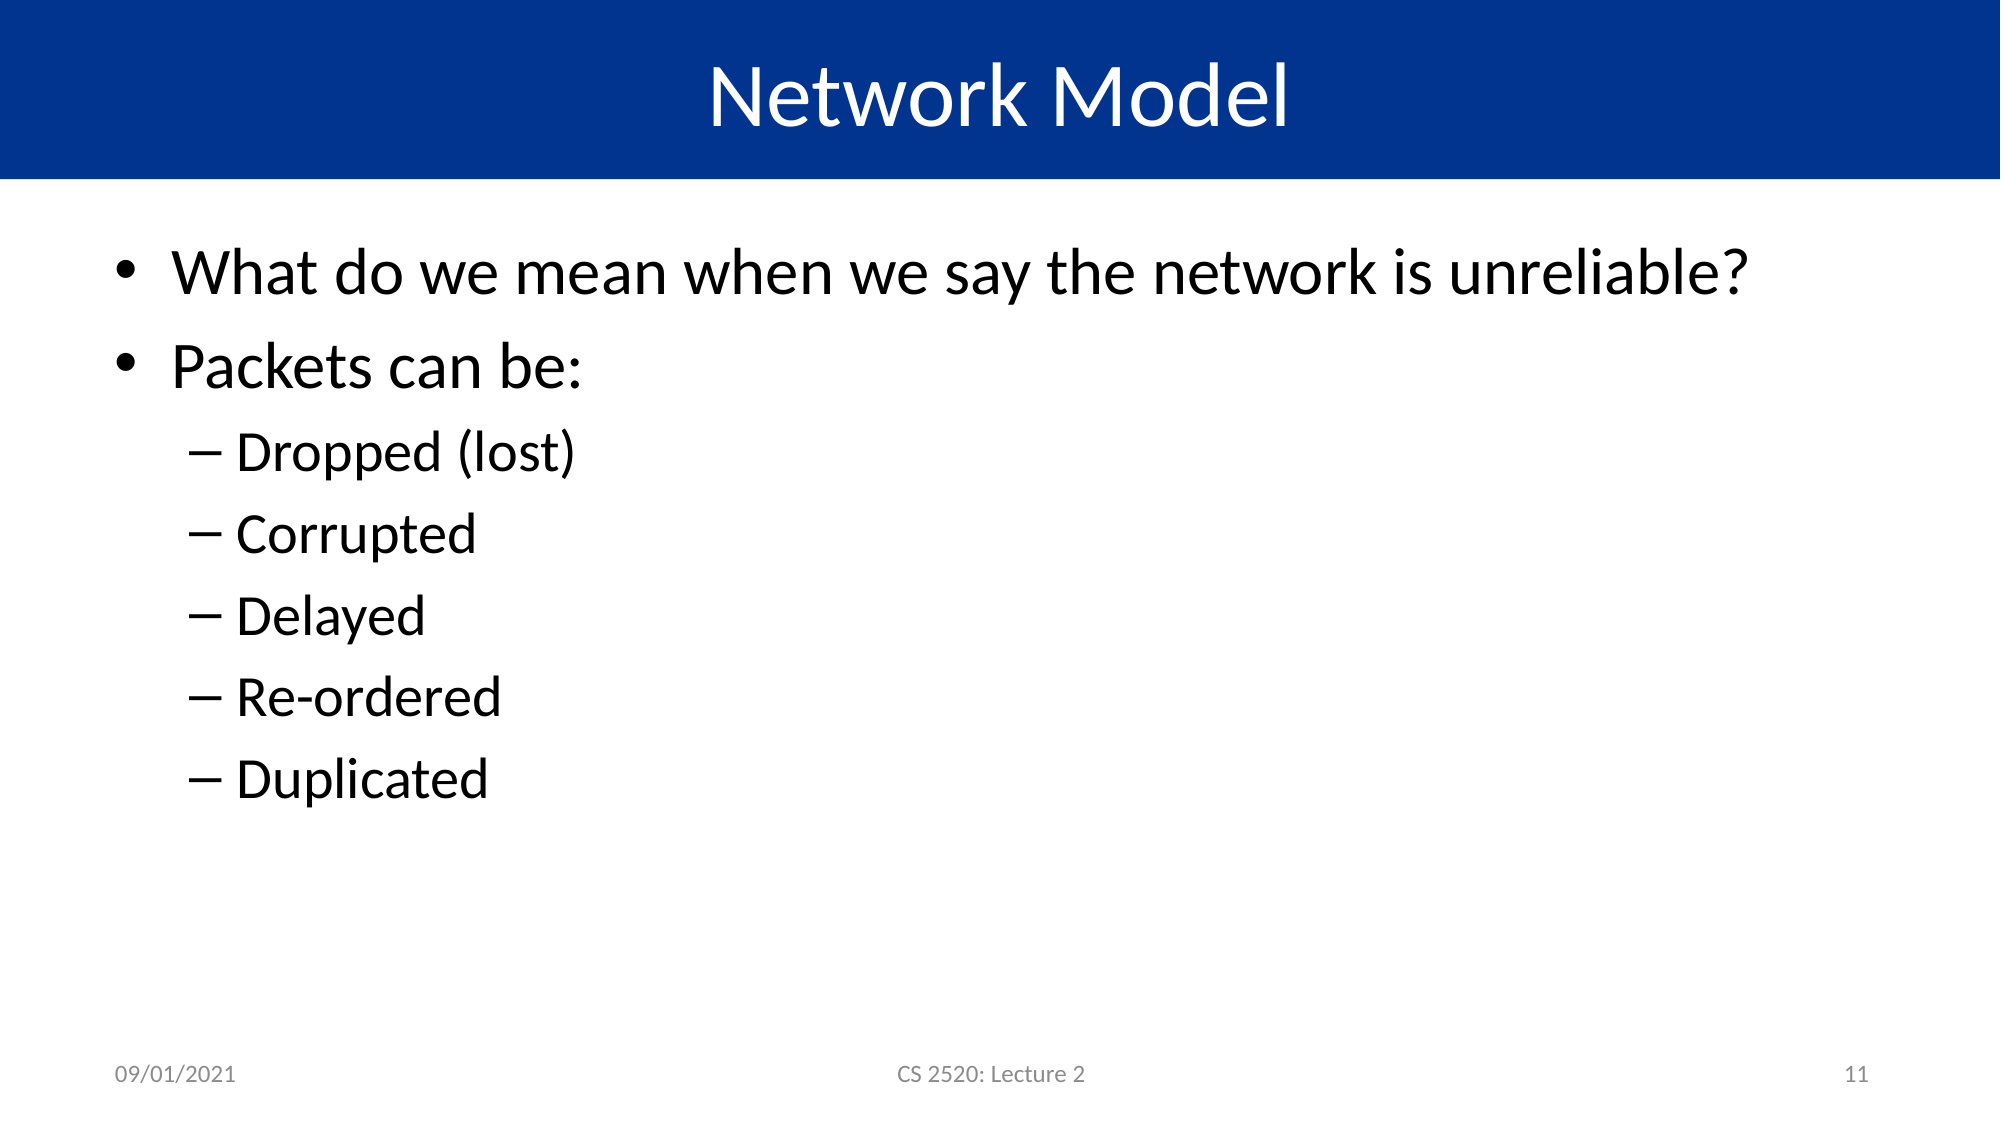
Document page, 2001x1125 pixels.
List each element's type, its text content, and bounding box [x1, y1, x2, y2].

title Network Model [0, 0, 2000, 180]
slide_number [99, 1042, 306, 1103]
list What do we mean when we say the network is unreliable? Packets can be: Dropped (lost) Corrupted Delayed Re-ordered Duplicated [99, 220, 1900, 1005]
footer CS 2520: Lecture 2 [306, 1042, 1676, 1103]
slide_number 11 [1676, 1042, 1885, 1103]
